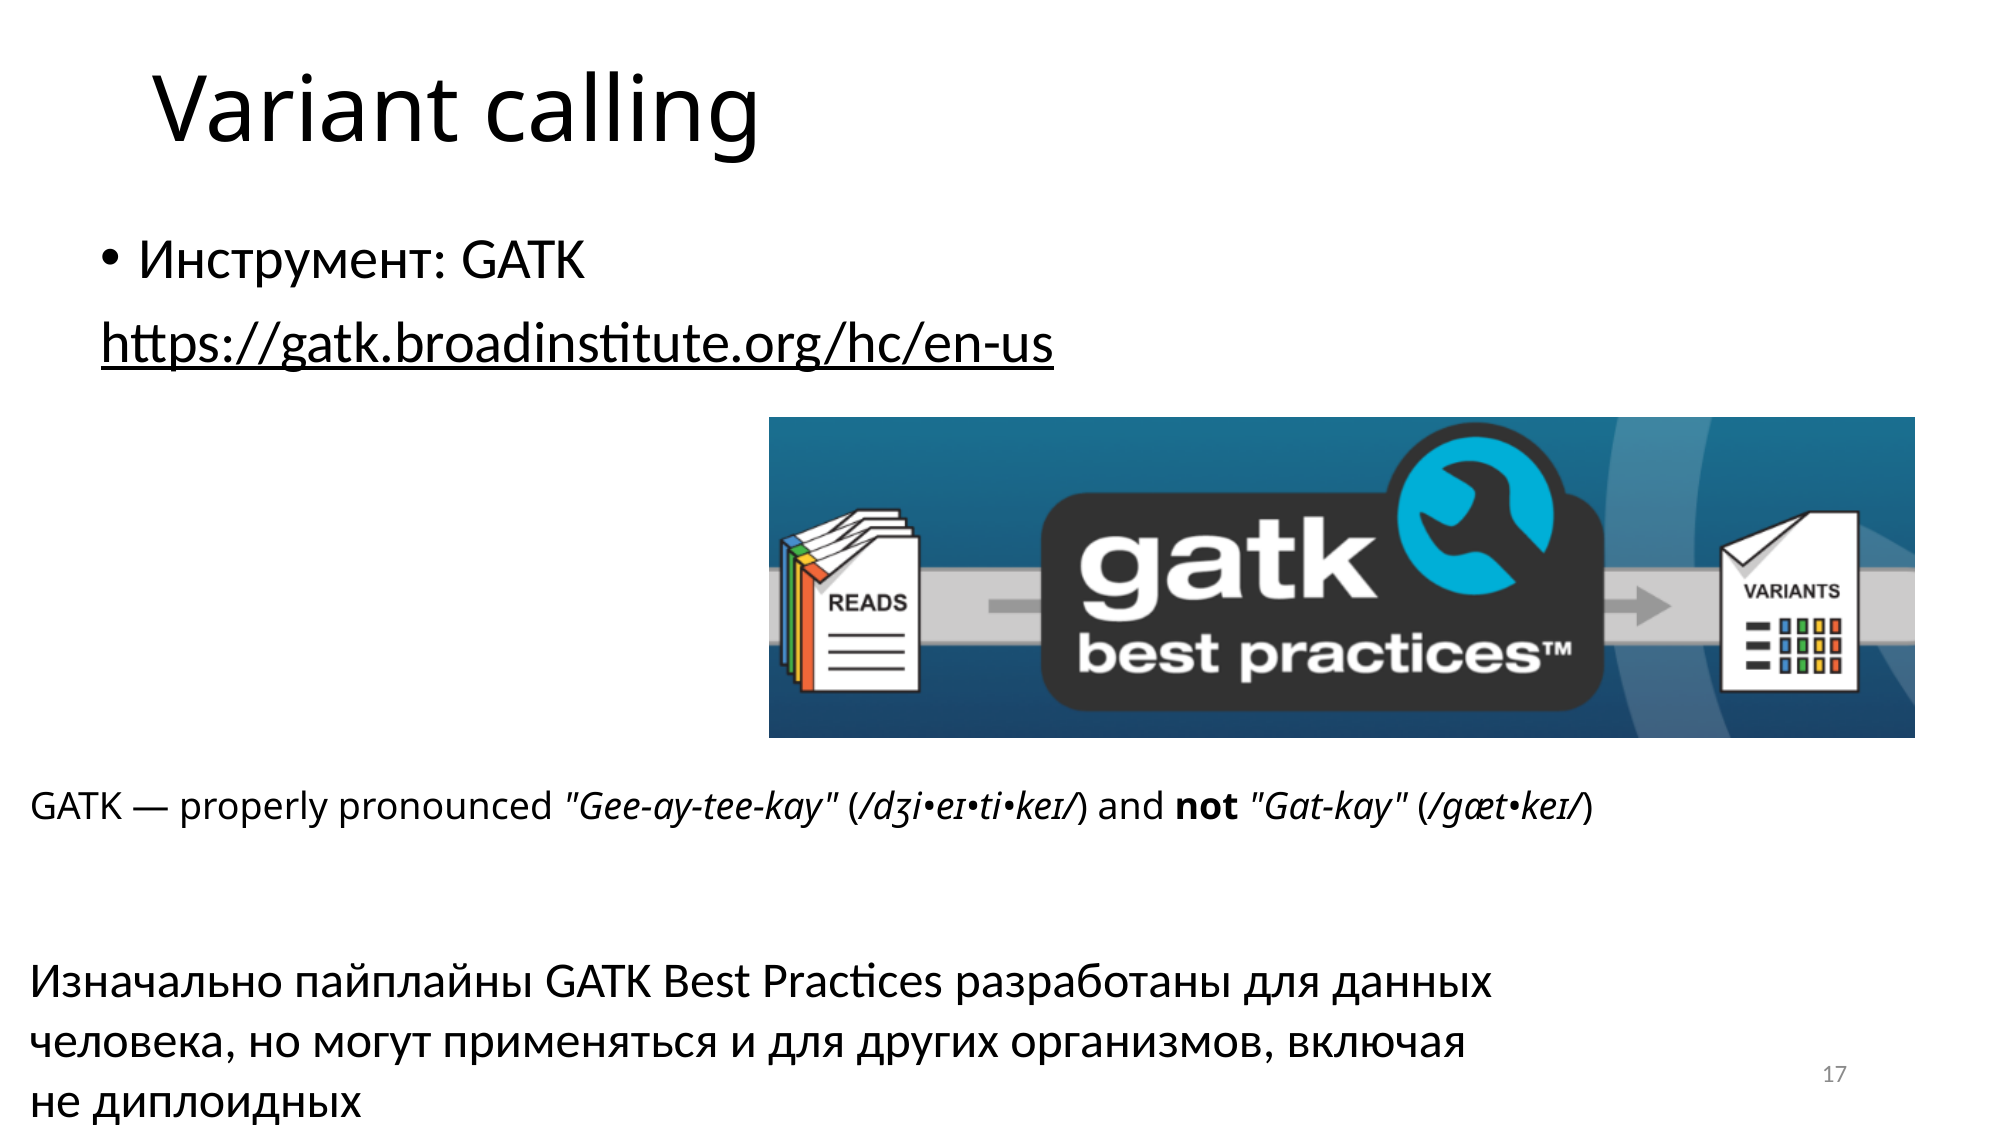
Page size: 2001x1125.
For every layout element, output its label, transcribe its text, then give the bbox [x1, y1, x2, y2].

picture [769, 417, 1915, 738]
text_box GATK — properly pronounced "Gee-ay-tee-kay" (/dʒi•eɪ•ti•keɪ/) and not "Gat-kay" (/ɡæt•keɪ/) [15, 775, 1706, 835]
text_box Изначально пайплайны GATK Best Practices разработаны для данных человека, но могут применяться и для других организмов, включая не диплоидных [14, 939, 1524, 1125]
slide_number 17 [1412, 1042, 1863, 1103]
title Variant calling [137, 3, 1863, 221]
list Инструмент: GATK https://gatk.broadinstitute.org/hc/en-us [85, 220, 1811, 935]
